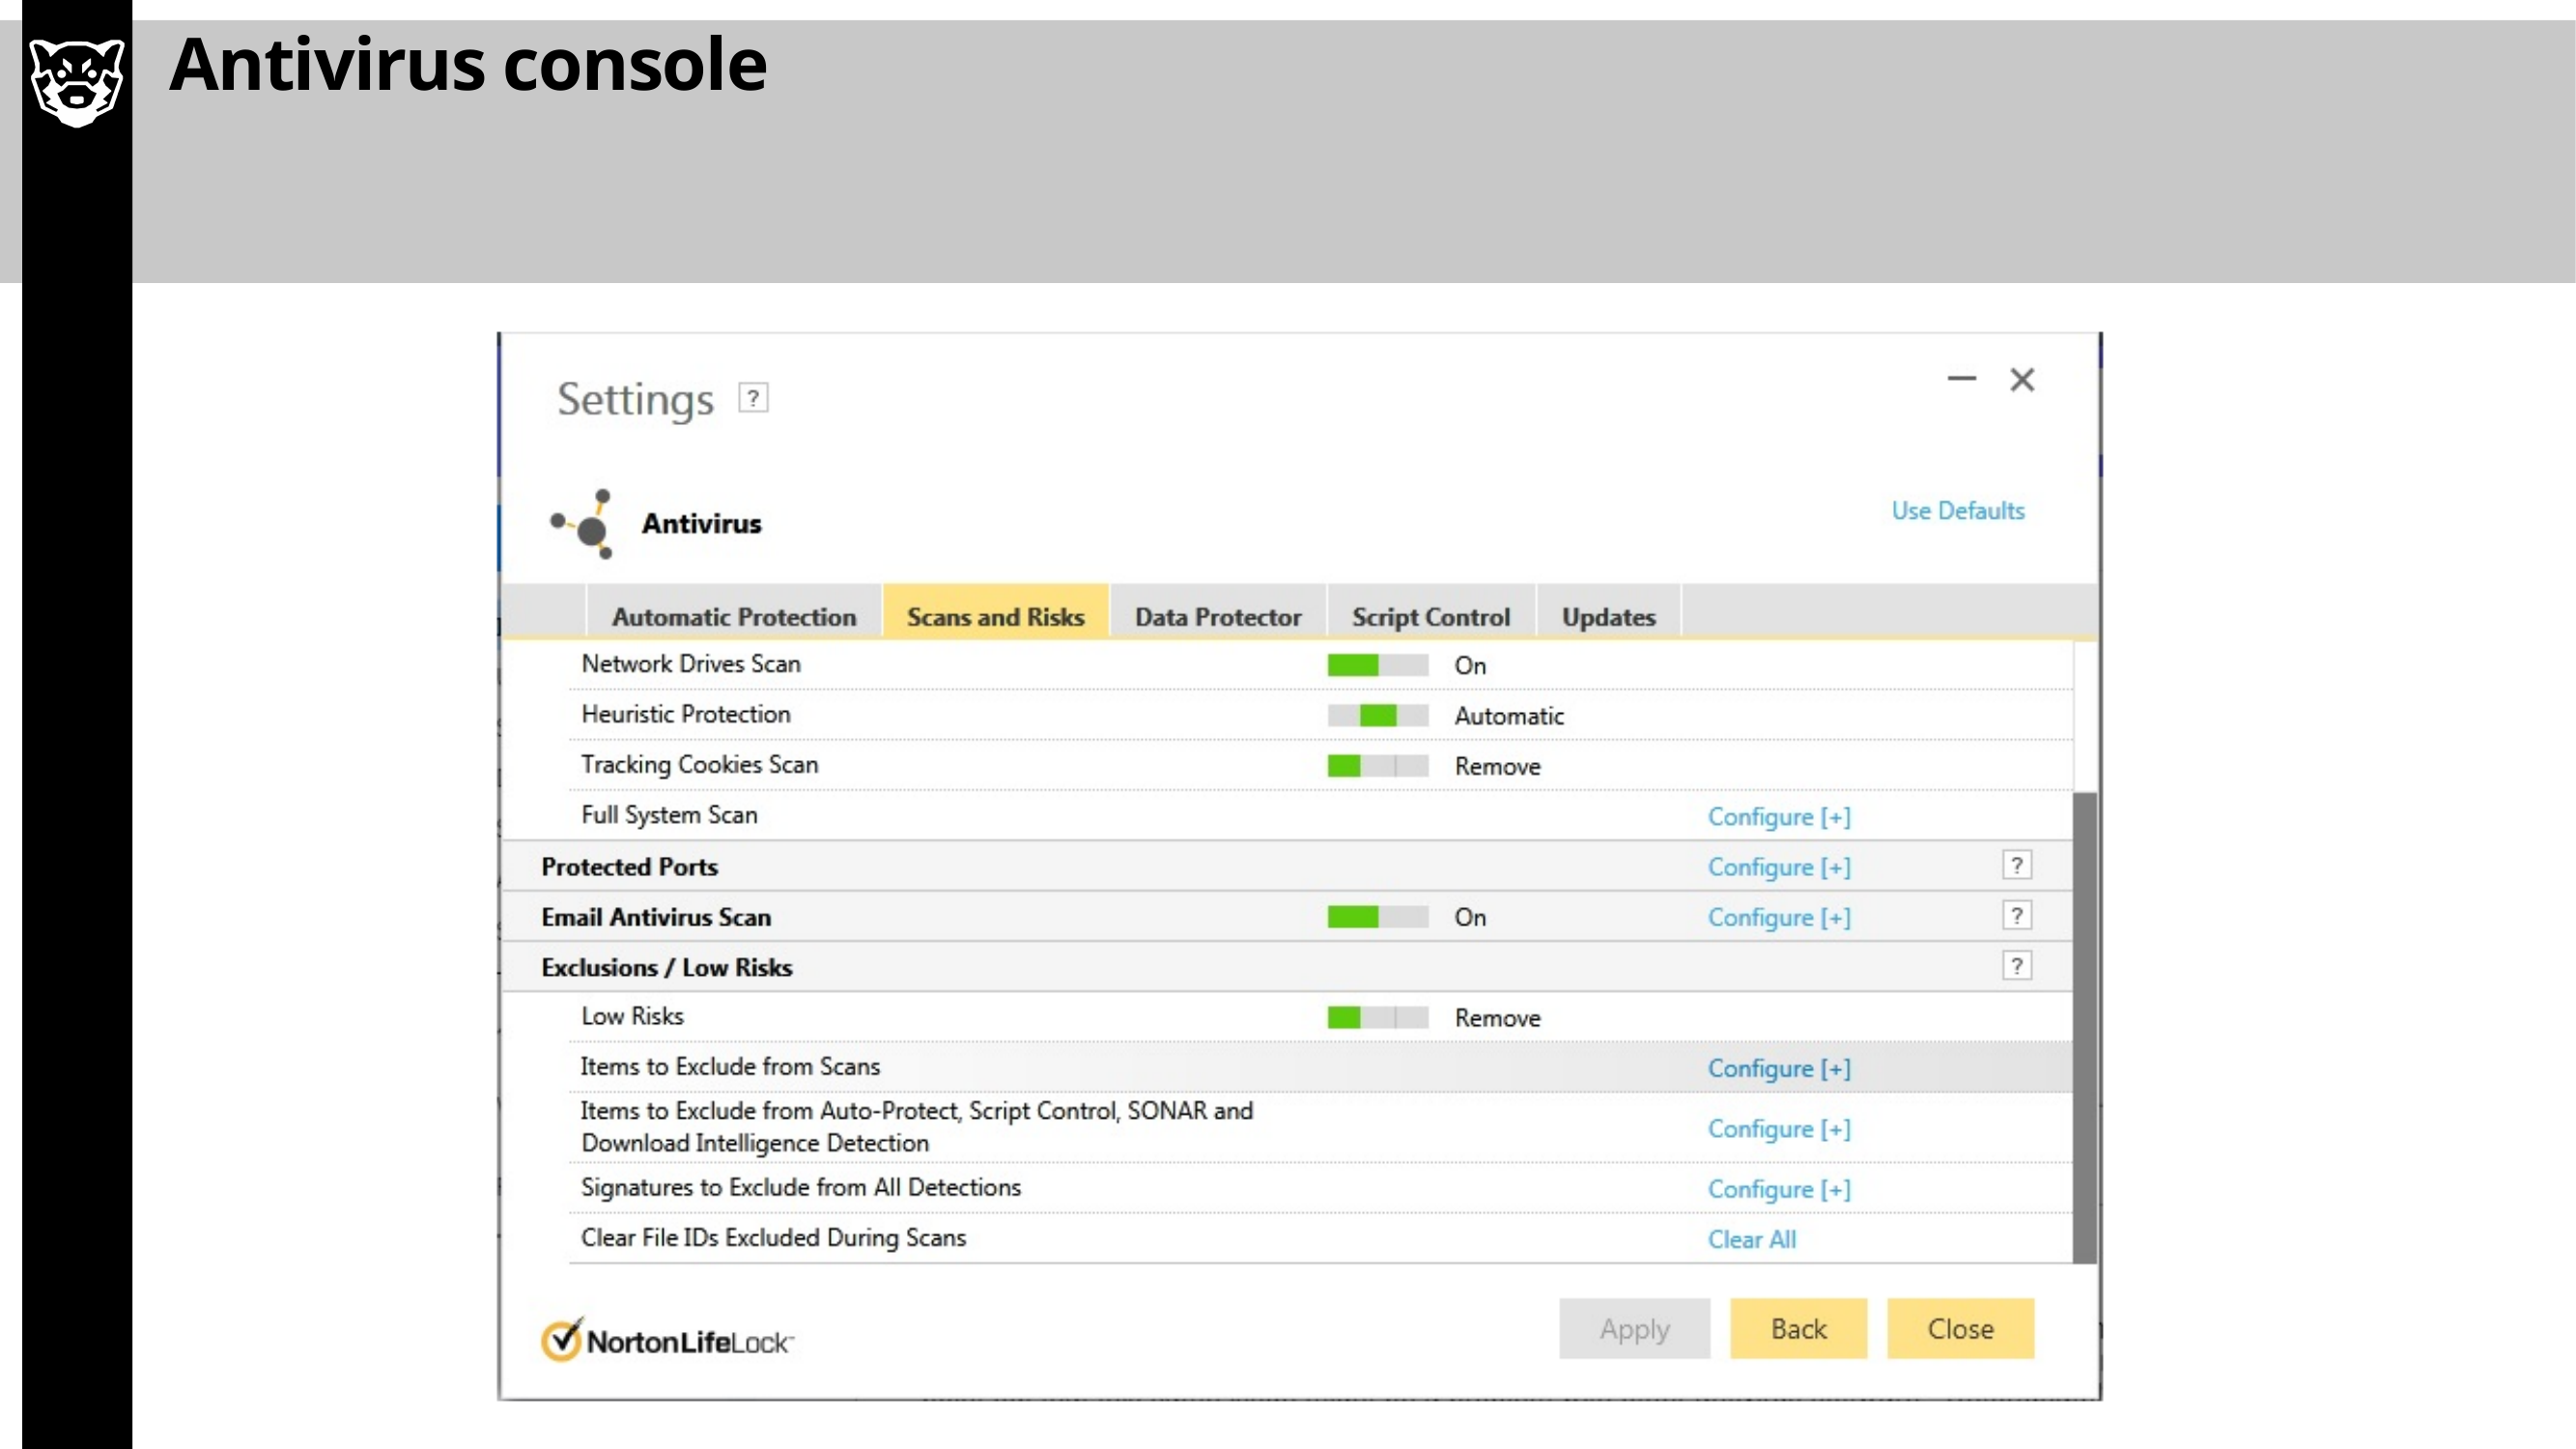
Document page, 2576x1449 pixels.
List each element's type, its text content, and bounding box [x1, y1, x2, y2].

title Antivirus console [155, 19, 2447, 283]
picture [495, 330, 2106, 1405]
picture [28, 38, 127, 129]
